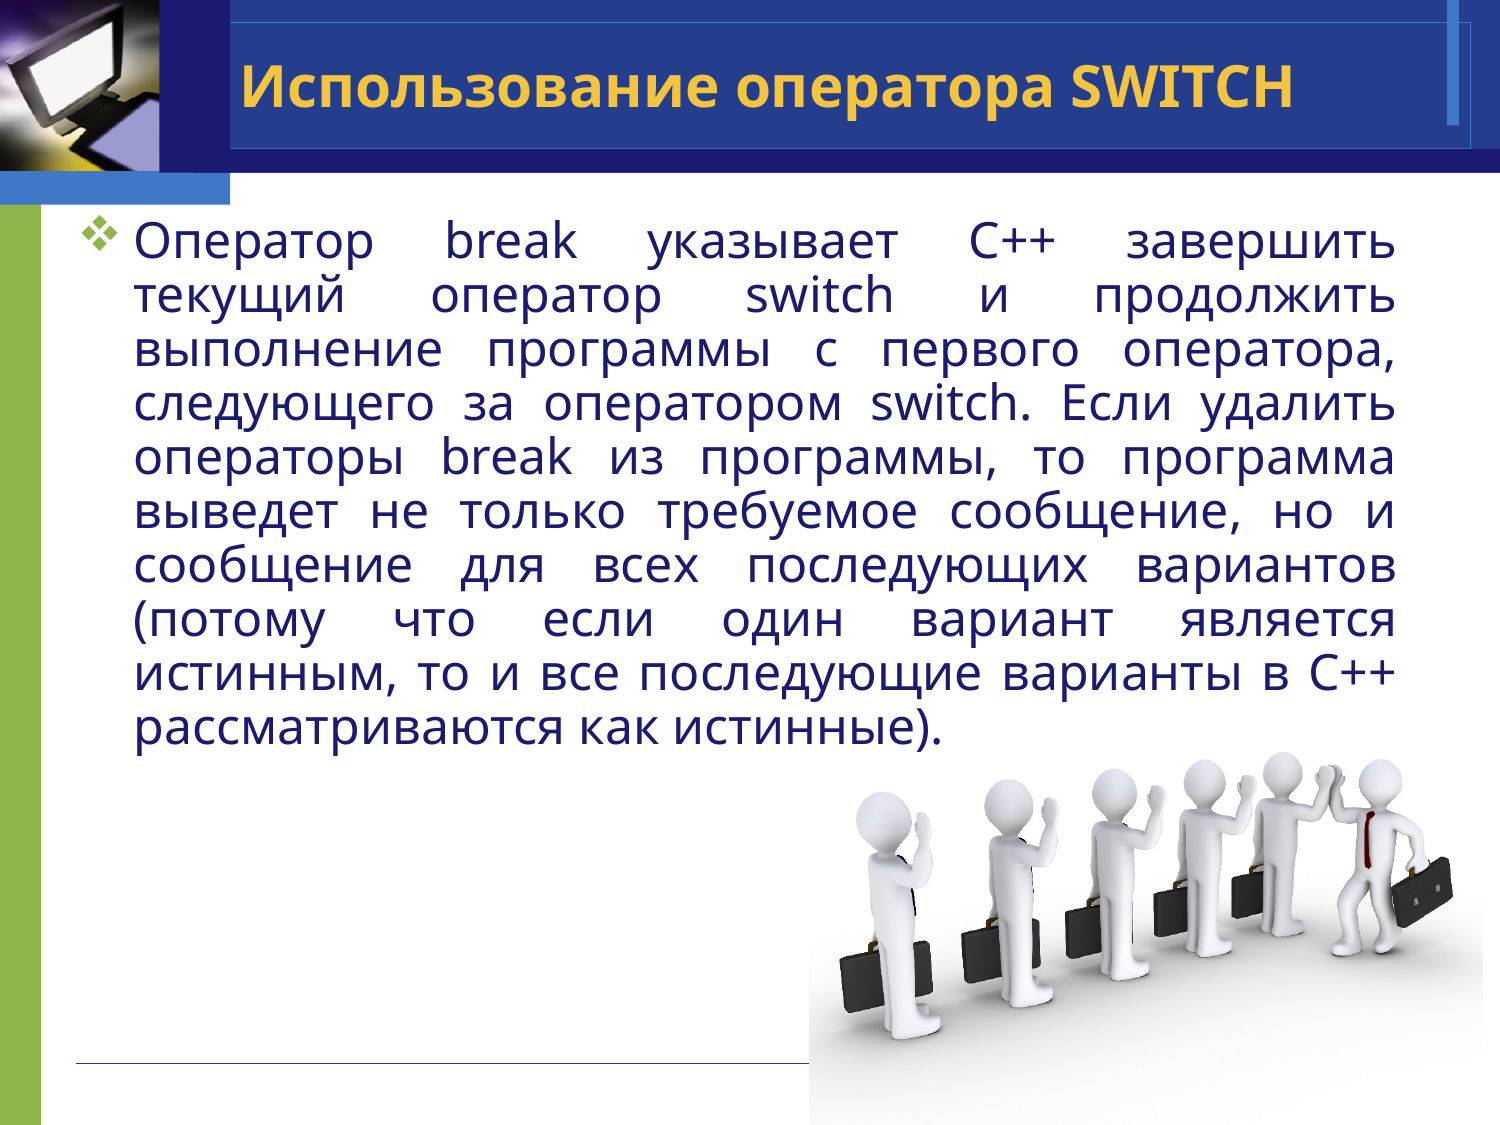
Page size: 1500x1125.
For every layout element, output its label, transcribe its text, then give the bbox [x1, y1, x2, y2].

title Использование оператора SWITCH [122, 38, 1413, 131]
list Оператор break указывает C++ завершить текущий оператор switch и продолжить выполнение программы с первого оператора, следующего за оператором switch. Если удалить операторы break из программы, то программа выведет не только требуемое сообщение, но и сообщение для всех последующих вариантов (потому что если один вариант является истинным, то и все последующие варианты в C++ рассматриваются как истинные). [62, 207, 1413, 575]
picture [809, 620, 1483, 1125]
picture [0, 0, 159, 171]
